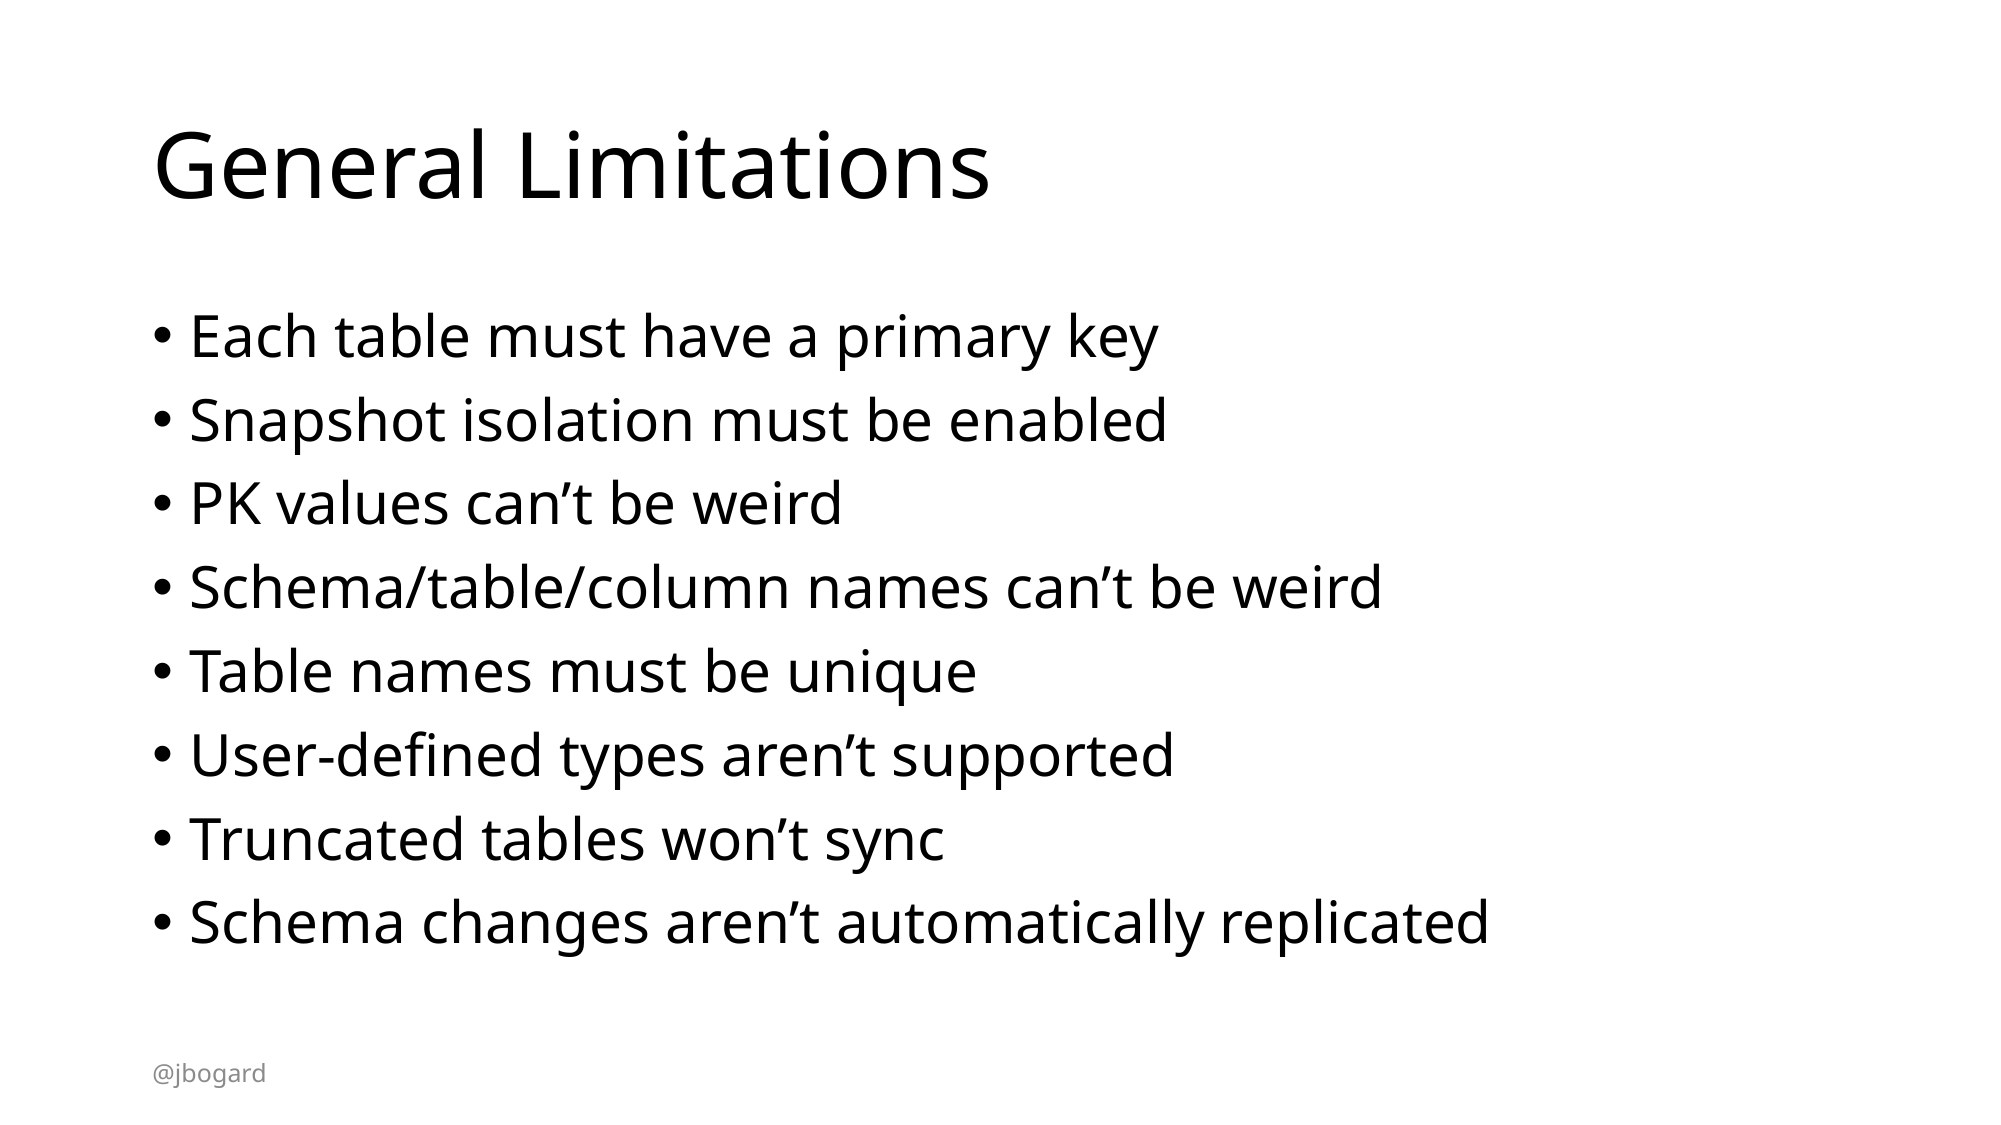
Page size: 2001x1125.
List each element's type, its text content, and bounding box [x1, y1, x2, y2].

title General Limitations [137, 59, 1863, 278]
slide_number @jbogard [137, 1042, 588, 1103]
list Each table must have a primary key Snapshot isolation must be enabled PK values can’t be weird Schema/table/column names can’t be weird Table names must be unique User-defined types aren’t supported Truncated tables won’t sync Schema changes aren’t automatically replicated [137, 299, 1863, 1014]
